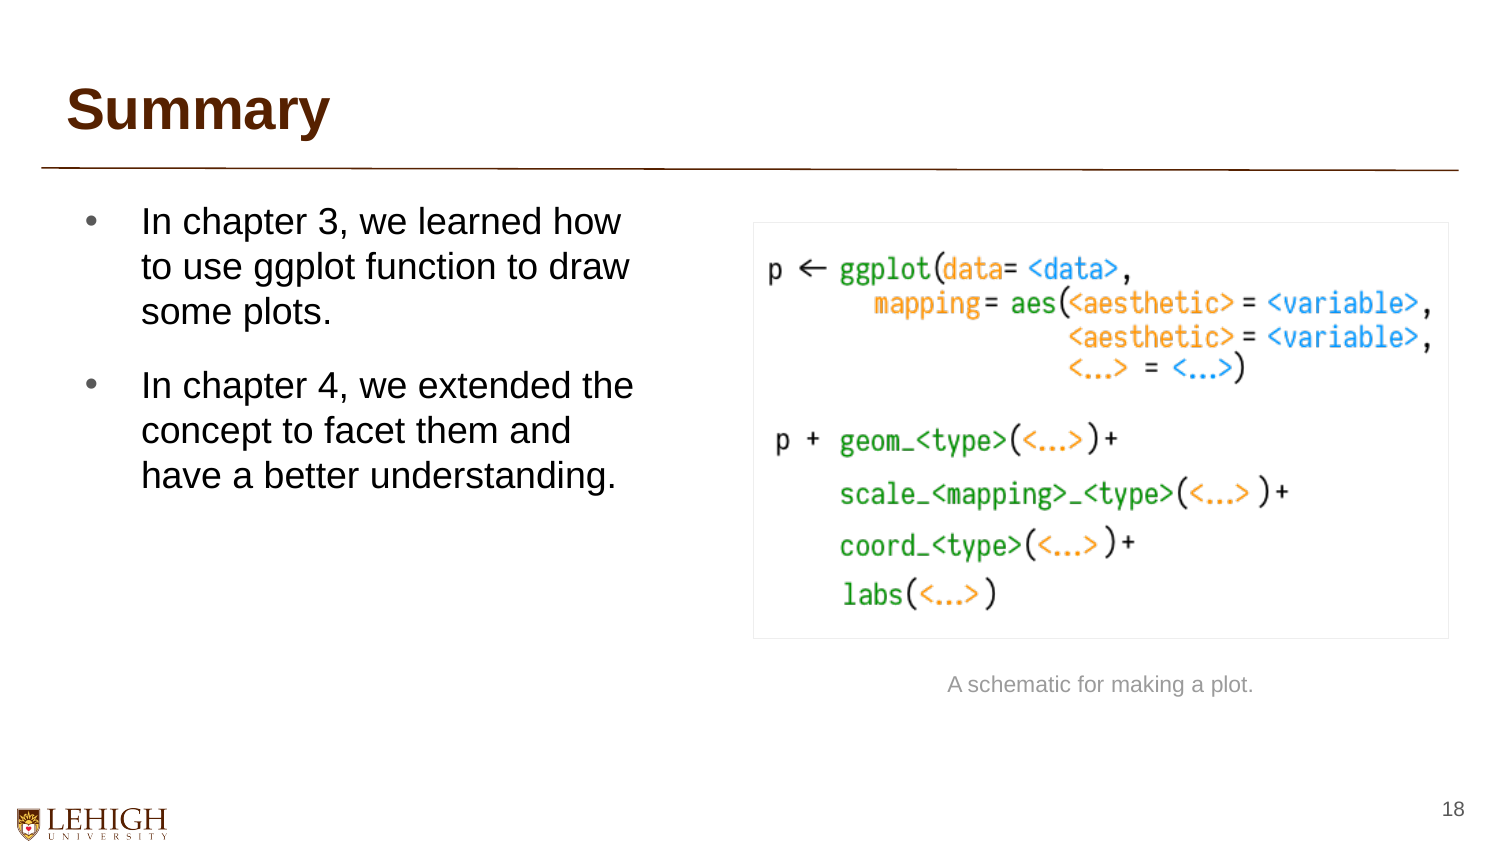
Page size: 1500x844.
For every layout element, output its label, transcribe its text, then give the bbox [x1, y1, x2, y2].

slide_number 18 [1389, 776, 1480, 841]
picture [17, 808, 167, 841]
picture [752, 221, 1450, 639]
title Summary [51, 56, 1449, 156]
list In chapter 3, we learned how to use ggplot function to draw some plots. In chapter 4, we extended the concept to facet them and have a better understanding. [51, 182, 674, 750]
text_box A schematic for making a plot. [885, 661, 1316, 705]
